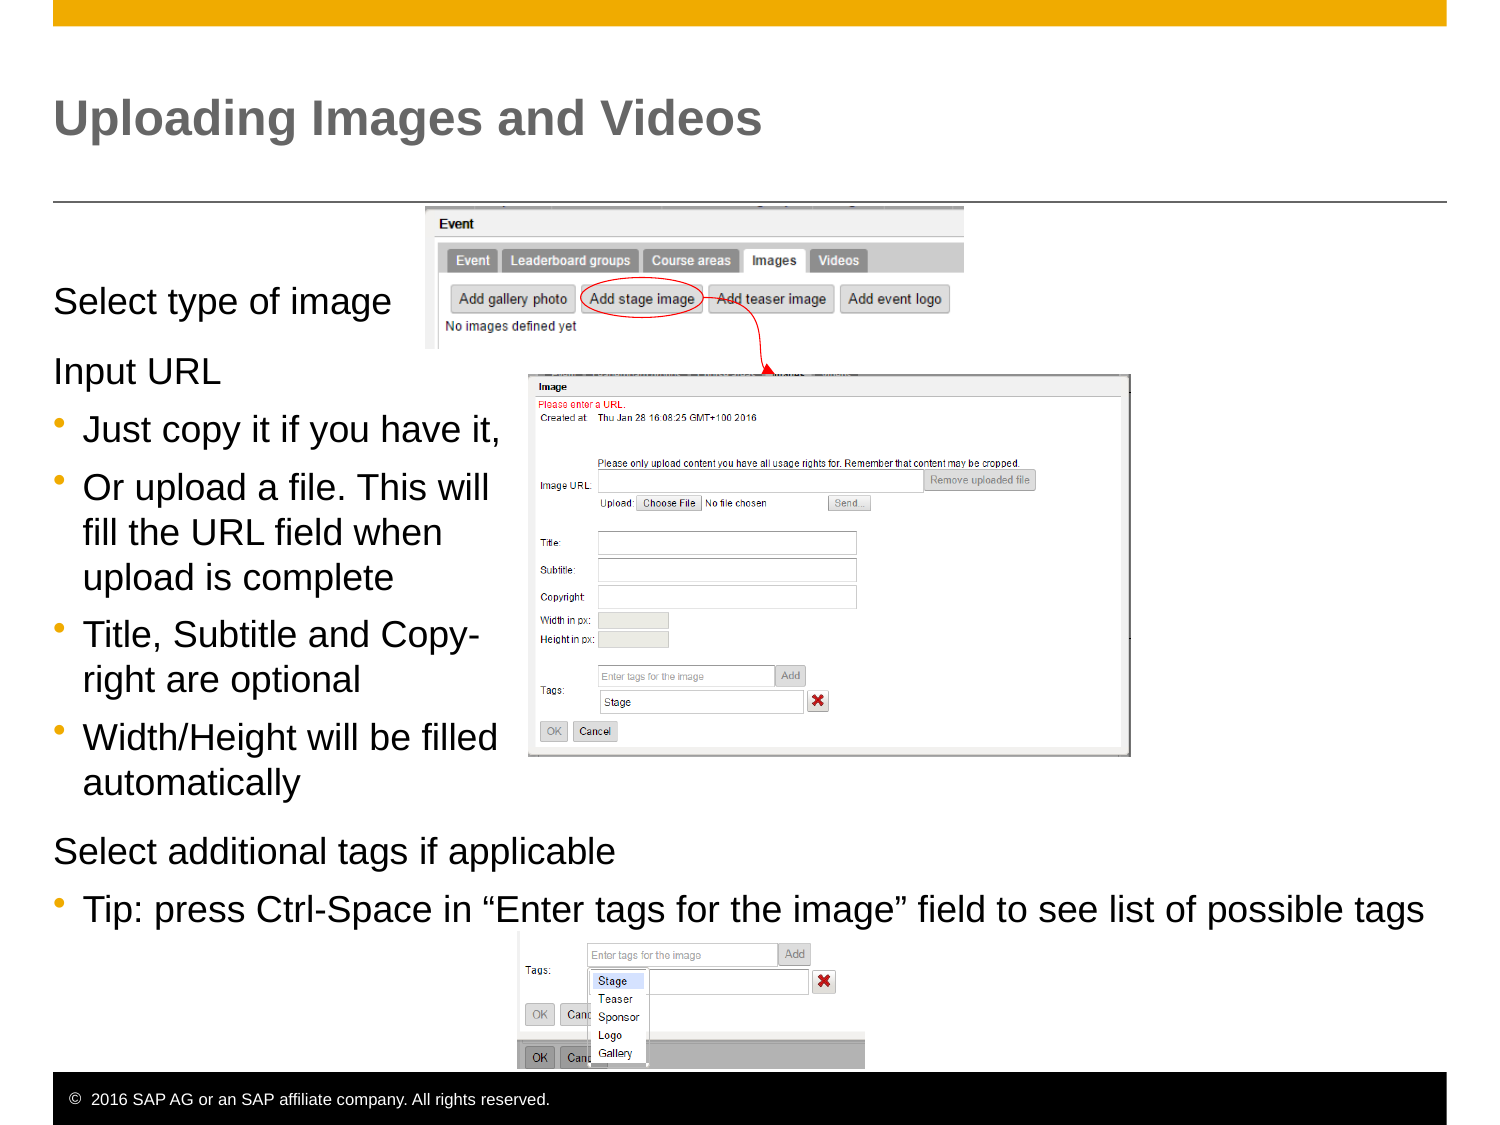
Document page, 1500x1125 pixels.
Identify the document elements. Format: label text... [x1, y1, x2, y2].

picture [517, 931, 866, 1069]
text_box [703, 297, 776, 372]
title Uploading Images and Videos [53, 53, 1447, 178]
picture [424, 206, 964, 349]
picture [528, 373, 1132, 757]
list Select type of image Input URL Just copy it if you have it, Or upload a file. This will fill the URL field when upload is complete Title, Subtitle and Copy- right are optional Width/Height will be filled automatically Select additional tags if applicable Tip: press Ctrl-Space in “Enter tags for the image” field to see list of possible tags [53, 277, 1447, 907]
